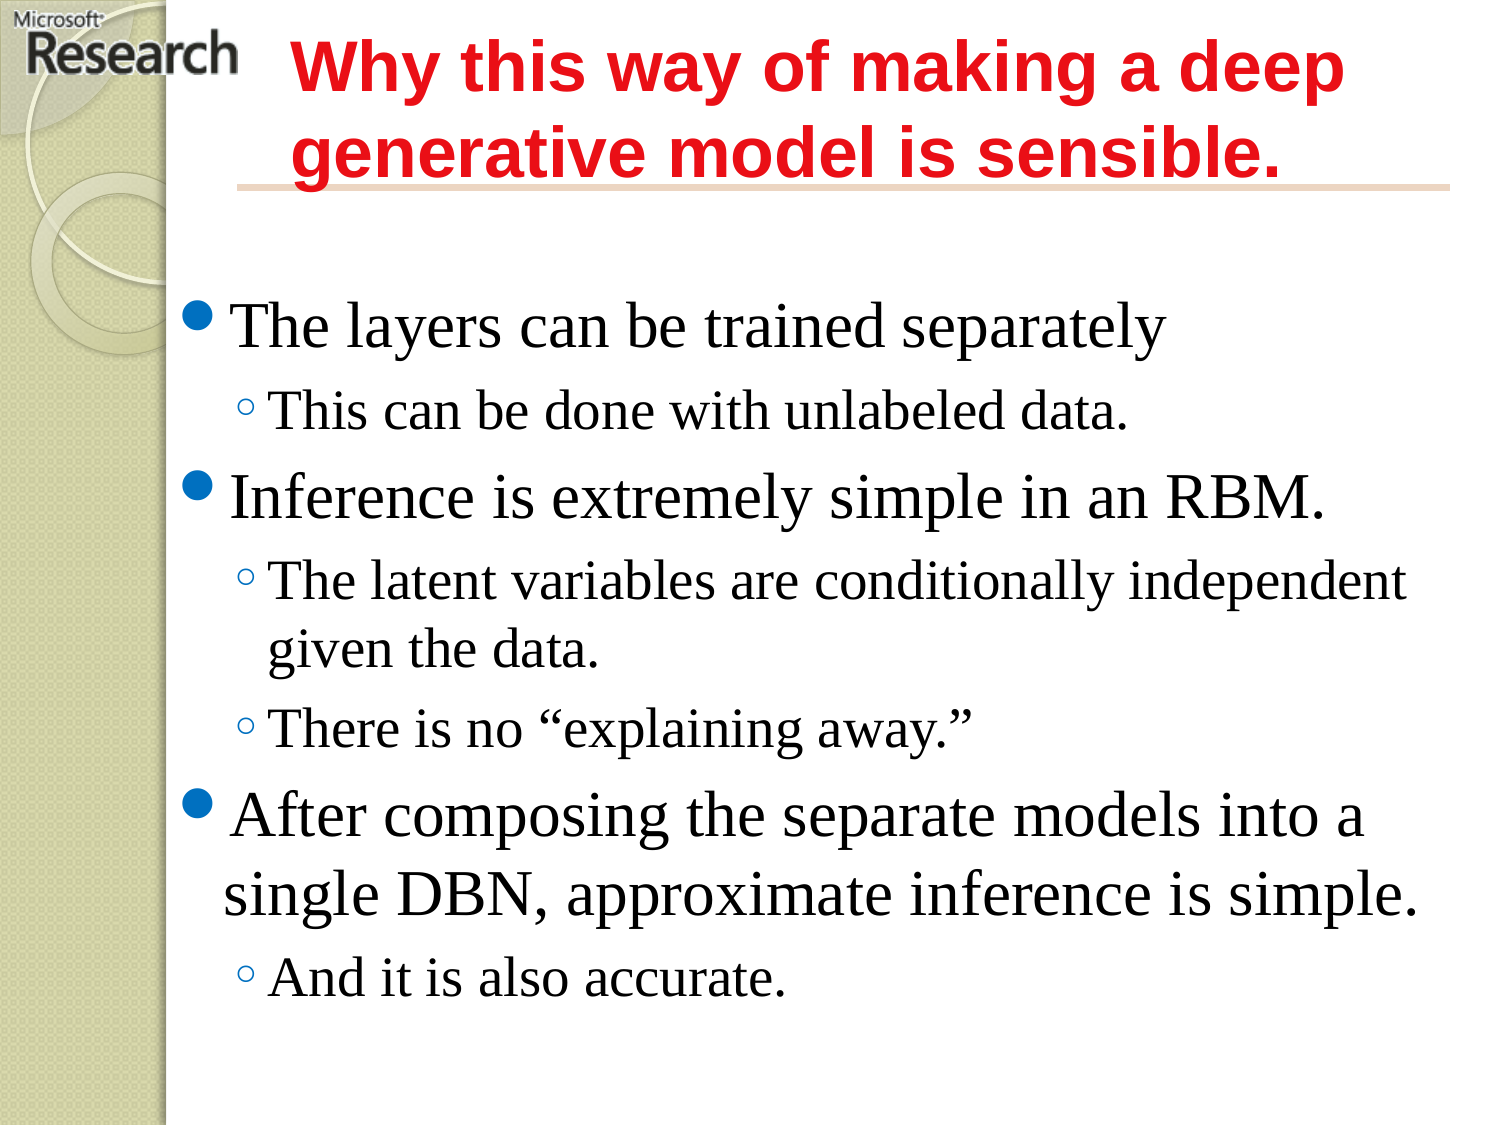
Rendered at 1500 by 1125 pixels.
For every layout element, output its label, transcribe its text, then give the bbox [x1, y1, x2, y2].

picture [14, 10, 238, 75]
title Why this way of making a deep generative model is sensible. [275, 12, 1500, 200]
list The layers can be trained separately This can be done with unlabeled data. Inference is extremely simple in an RBM. The latent variables are conditionally independent given the data. There is no “explaining away.” After composing the separate models into a single DBN, approximate inference is simple. And it is also accurate. [150, 275, 1500, 1018]
